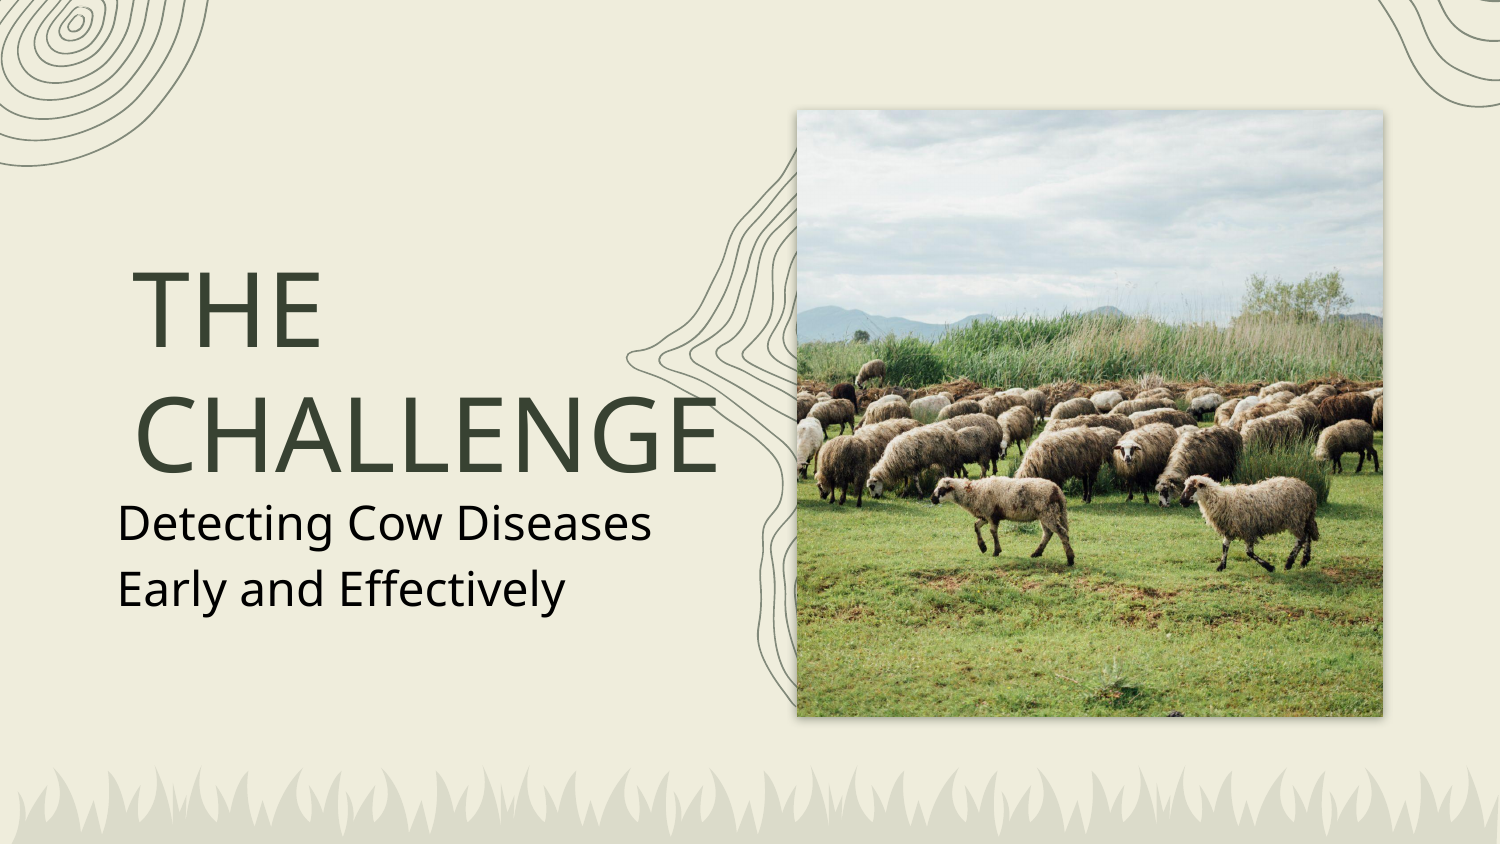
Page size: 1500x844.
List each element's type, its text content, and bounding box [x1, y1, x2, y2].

title THE CHALLENGE [116, 370, 544, 468]
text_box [550, 265, 791, 563]
subtitle Detecting Cow Diseases Early and Effectively [101, 468, 673, 607]
picture [796, 110, 1384, 718]
